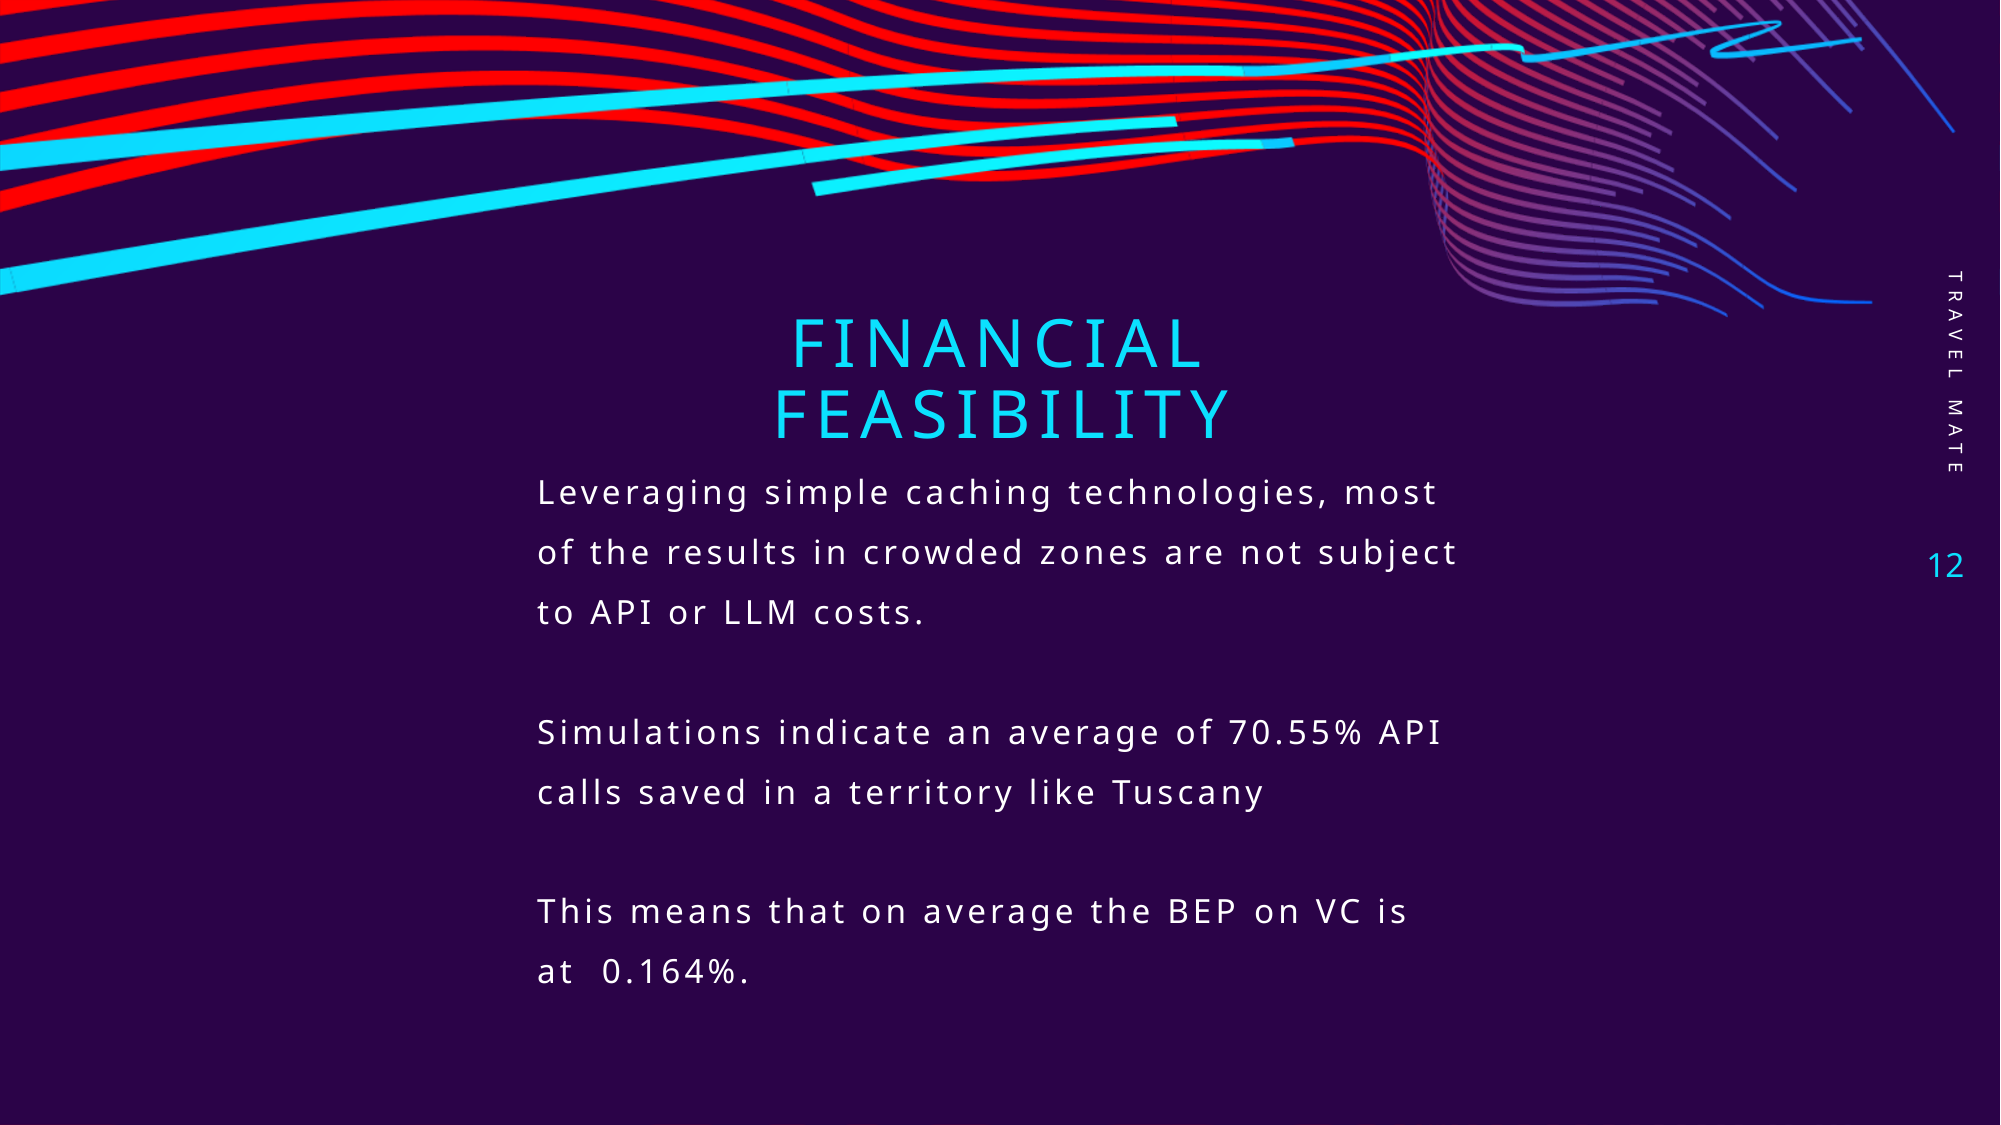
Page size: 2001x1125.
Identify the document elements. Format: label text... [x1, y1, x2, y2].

footer Travel Mate [1926, 33, 1987, 489]
slide_number 12 [1889, 519, 1980, 615]
title Financial Feasibility [534, 302, 1466, 398]
picture [0, 0, 2000, 1125]
list Leveraging simple caching technologies, most of the results in crowded zones are not subject to API or LLM costs. Simulations indicate an average of 70.55% API calls saved in a territory like Tuscany This means that on average the BEP on VC is at 0.164%. [522, 443, 1478, 1005]
